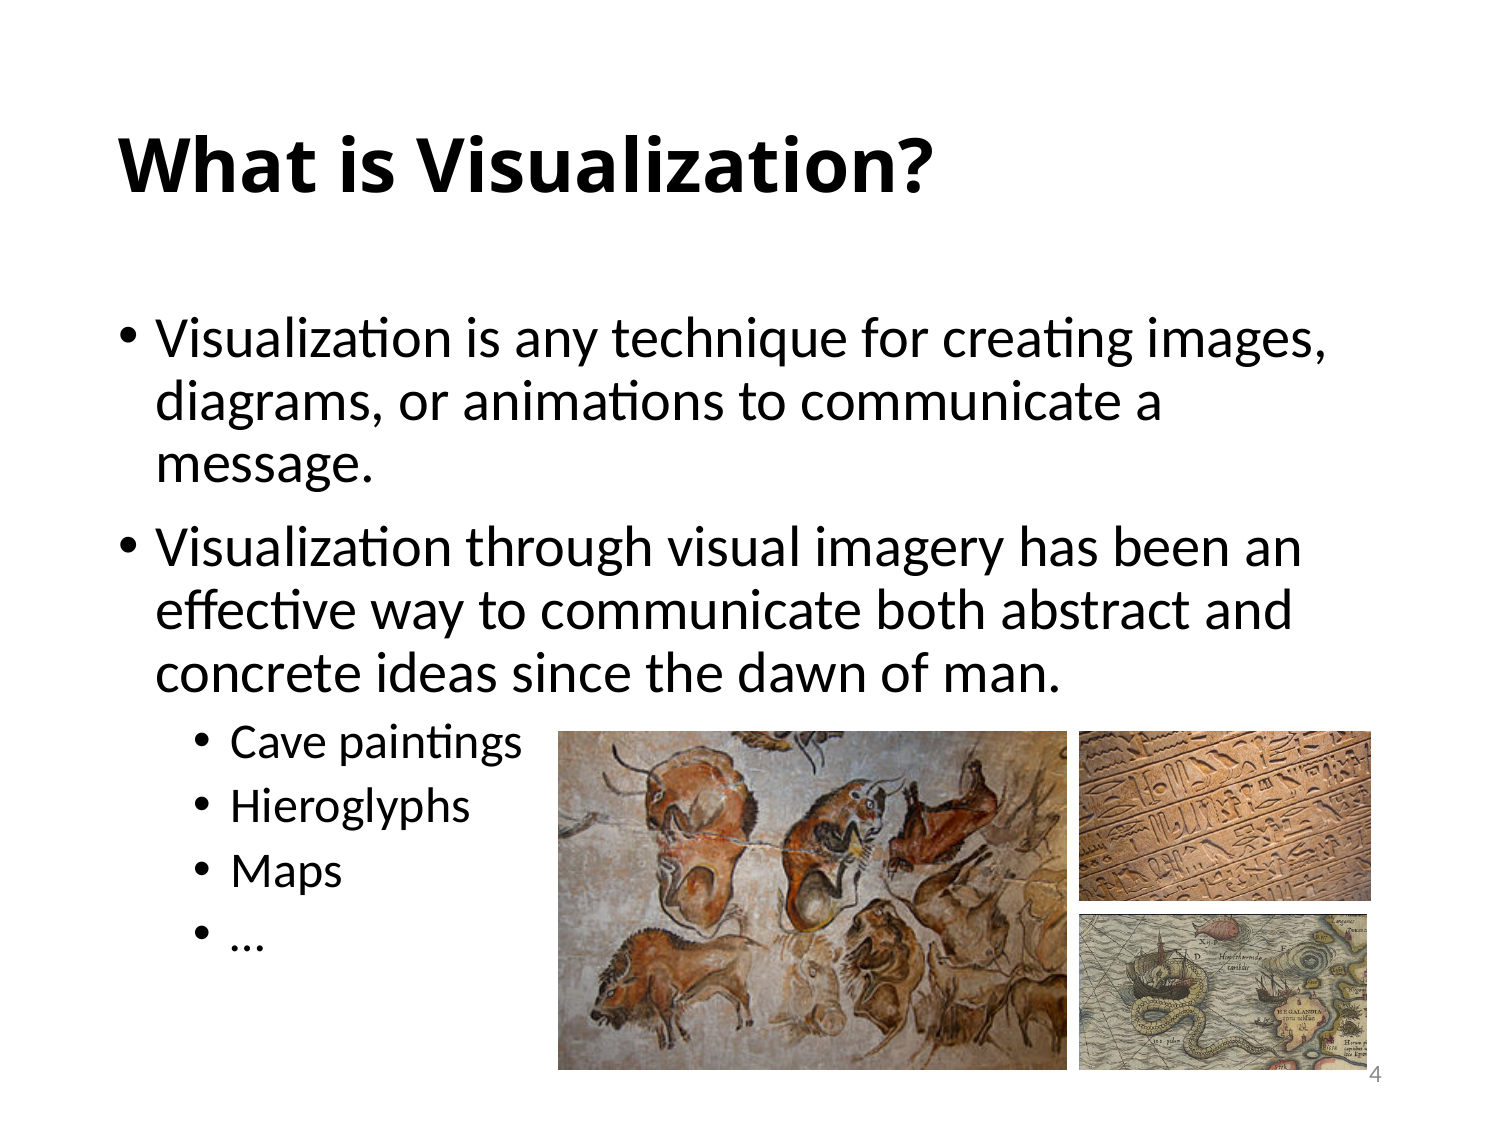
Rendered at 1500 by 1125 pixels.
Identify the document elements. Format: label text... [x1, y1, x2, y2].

picture [558, 731, 1067, 1070]
slide_number 4 [1059, 1042, 1397, 1103]
picture [1079, 731, 1371, 901]
list Visualization is any technique for creating images, diagrams, or animations to communicate a message. Visualization through visual imagery has been an effective way to communicate both abstract and concrete ideas since the dawn of man. Cave paintings Hieroglyphs Maps … [103, 299, 1397, 1014]
title What is Visualization? [103, 59, 1397, 278]
picture [1079, 914, 1367, 1070]
